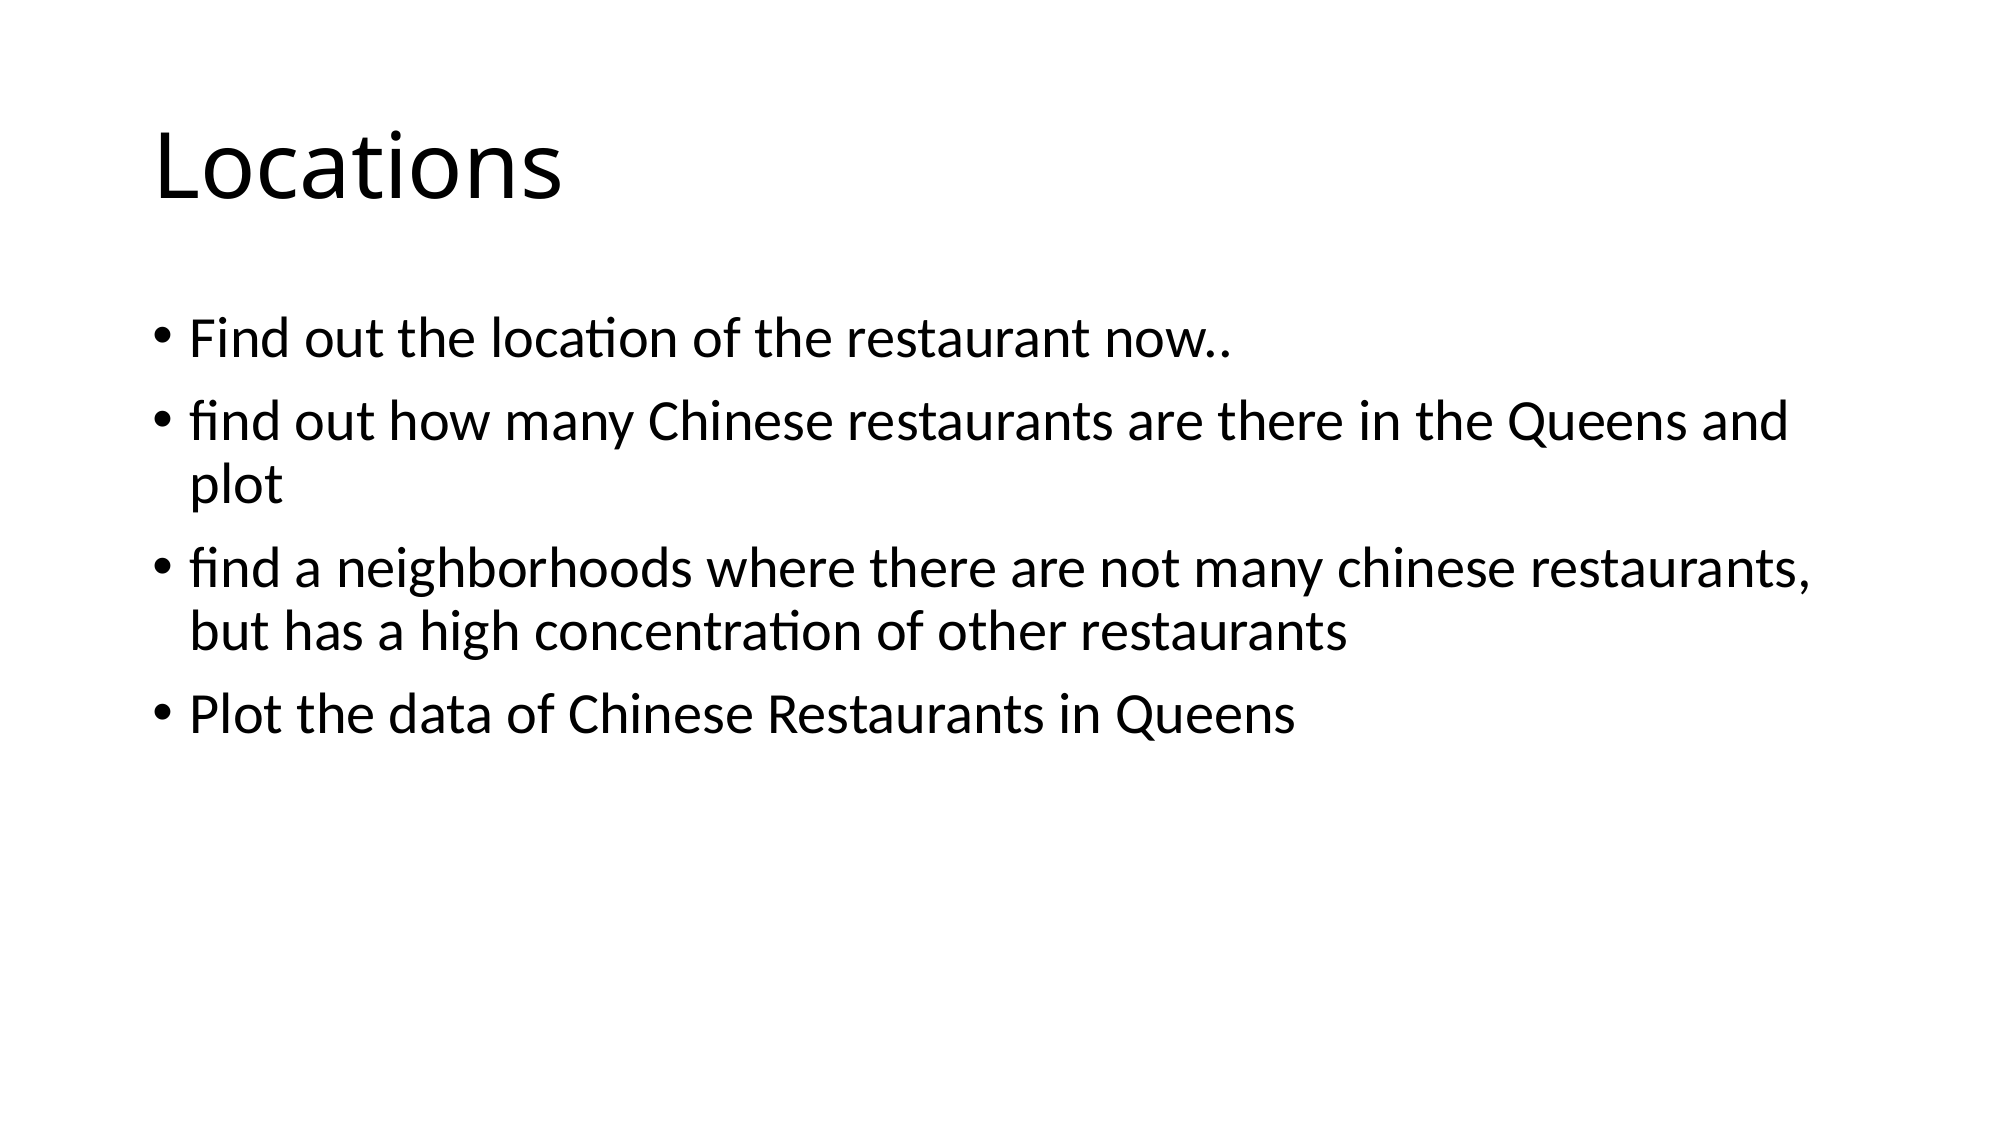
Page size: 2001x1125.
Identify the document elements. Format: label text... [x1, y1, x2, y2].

title Locations [137, 59, 1863, 278]
list Find out the location of the restaurant now.. find out how many Chinese restaurants are there in the Queens and plot find a neighborhoods where there are not many chinese restaurants, but has a high concentration of other restaurants Plot the data of Chinese Restaurants in Queens [137, 299, 1863, 1014]
